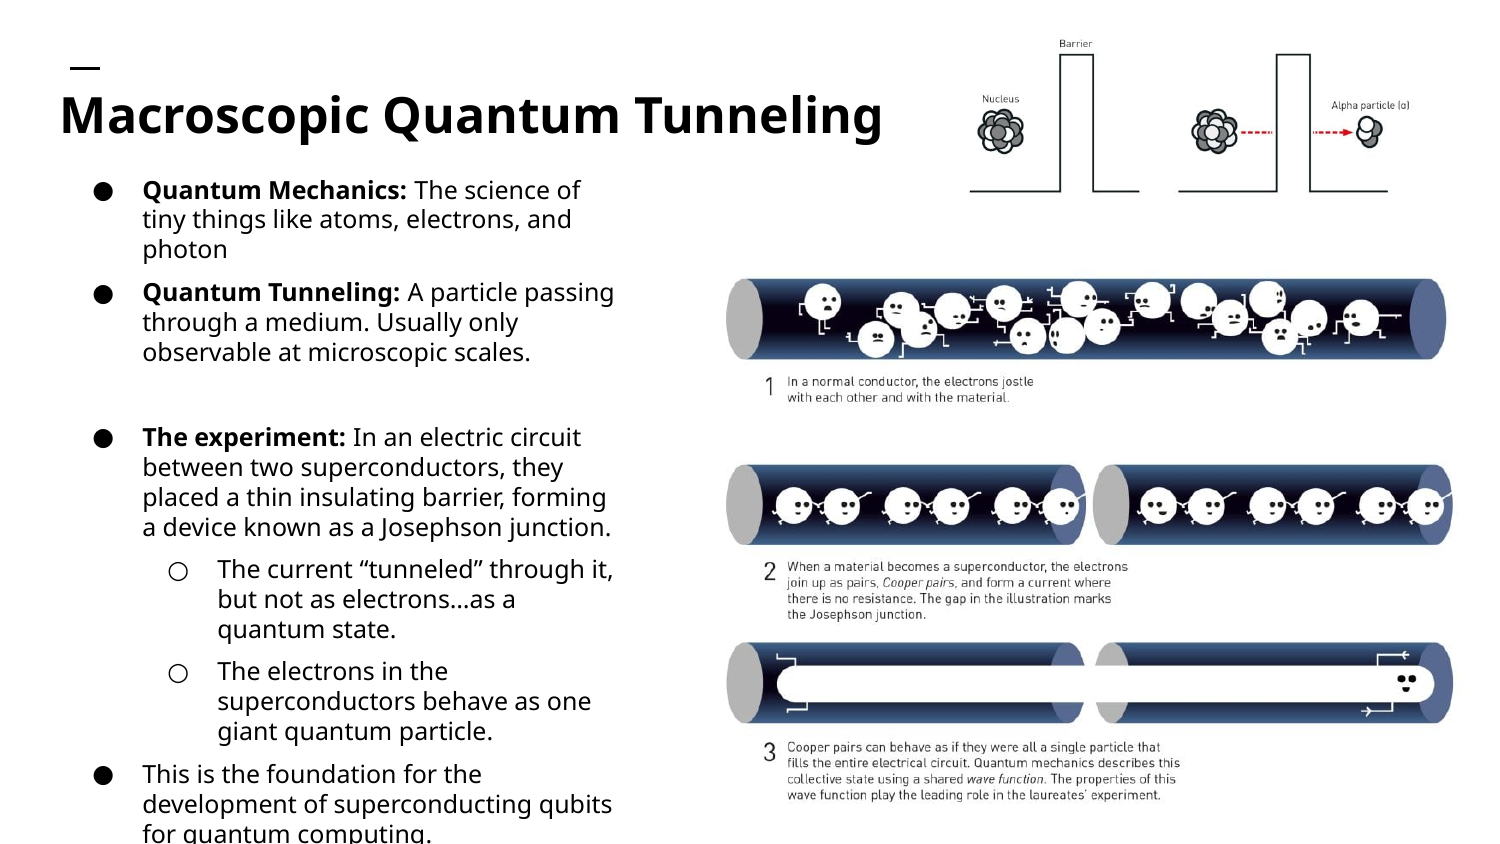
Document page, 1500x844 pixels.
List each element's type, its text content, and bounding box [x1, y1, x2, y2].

title Macroscopic Quantum Tunneling [44, 35, 921, 160]
list Quantum Mechanics: The science of tiny things like atoms, electrons, and photon Quantum Tunneling: A particle passing through a medium. Usually only observable at microscopic scales. The experiment: In an electric circuit between two superconductors, they placed a thin insulating barrier, forming a device known as a Josephson junction. The current “tunneled” through it, but not as electrons…as a quantum state. The electrons in the superconductors behave as one giant quantum particle. This is the foundation for the development of superconducting qubits for quantum computing. [52, 159, 634, 764]
picture [657, 228, 1500, 826]
picture [948, 18, 1419, 203]
